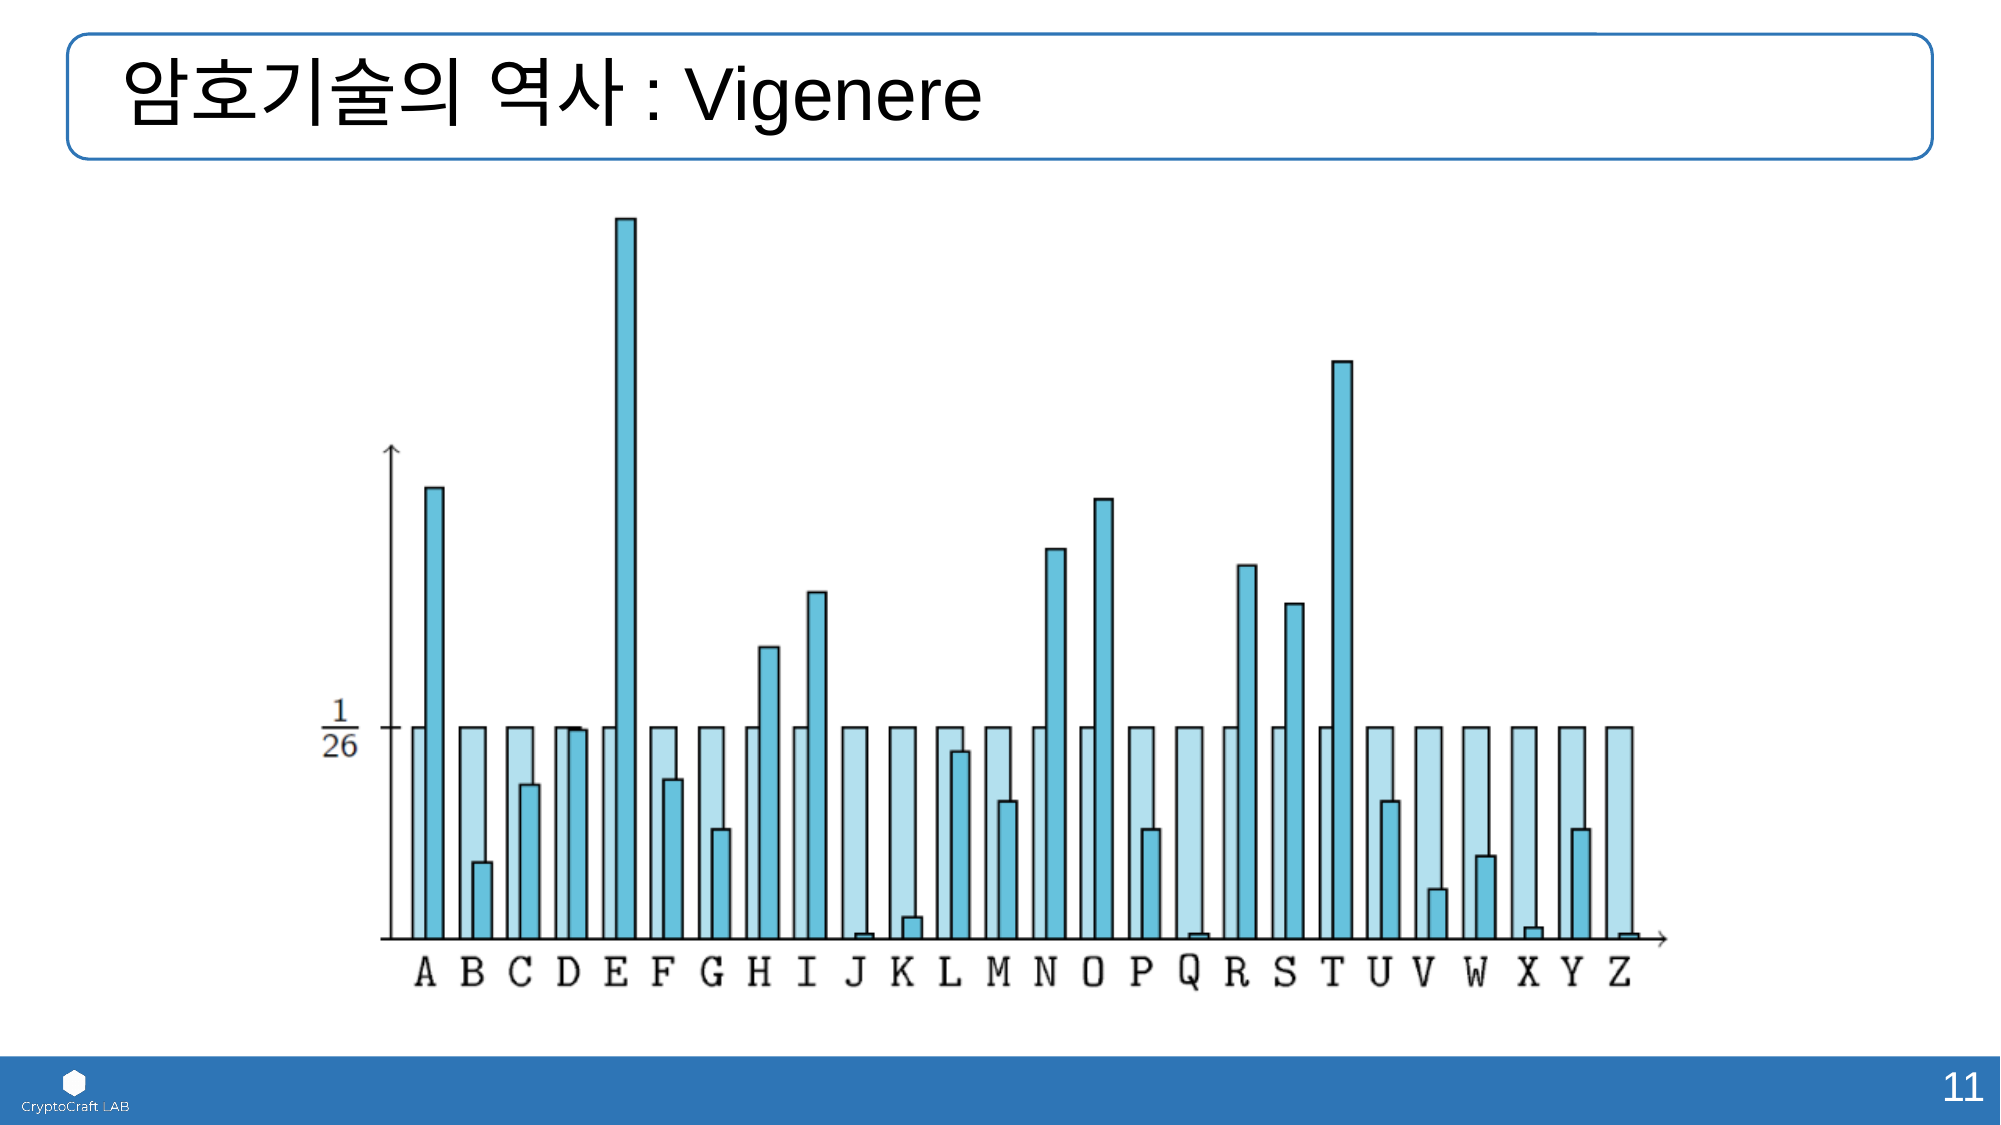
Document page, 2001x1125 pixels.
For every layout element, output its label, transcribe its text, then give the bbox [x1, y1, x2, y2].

picture [251, 190, 1749, 1045]
title 암호기술의 역사: Vigenere [67, 34, 1933, 160]
picture [13, 1061, 138, 1123]
